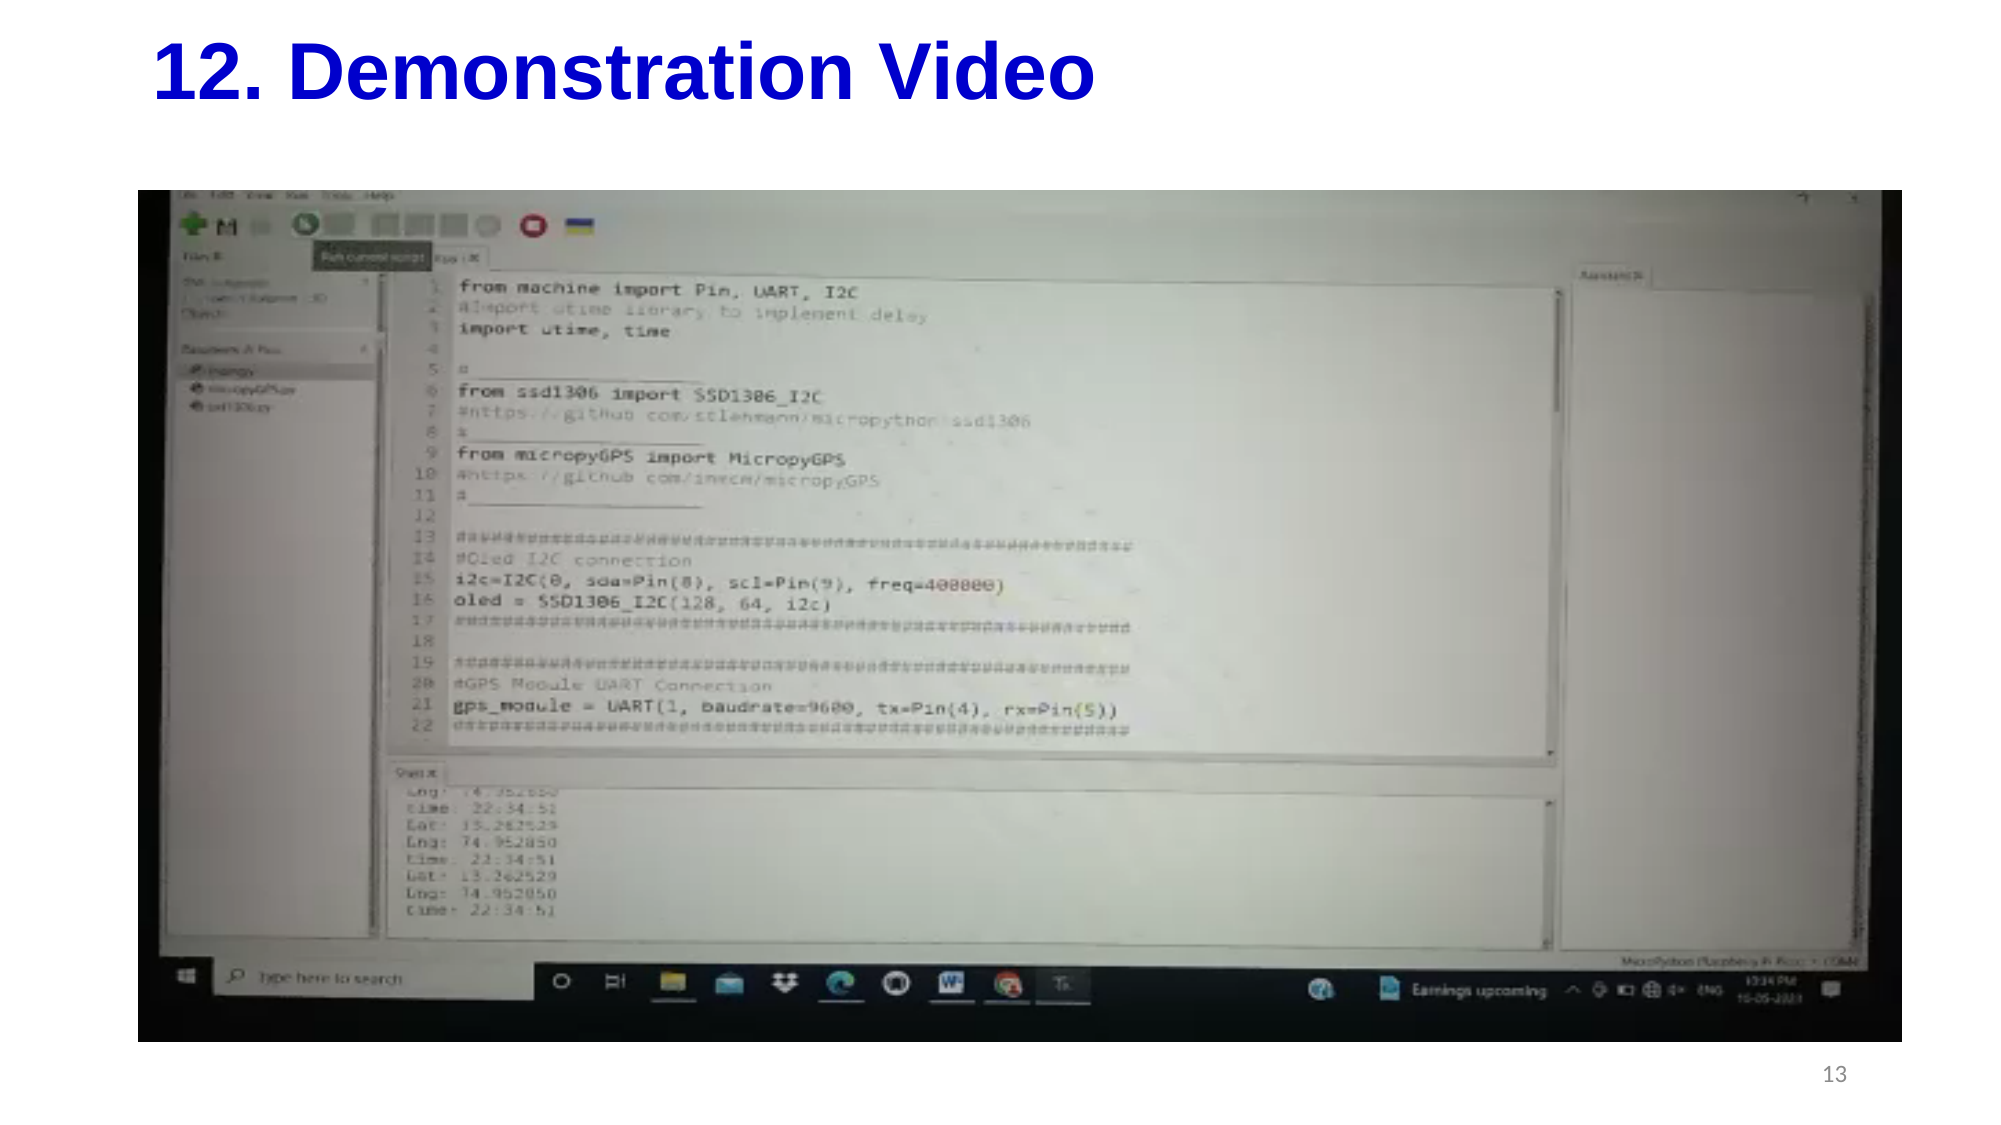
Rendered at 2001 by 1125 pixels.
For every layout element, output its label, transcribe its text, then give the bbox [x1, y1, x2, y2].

title 12. Demonstration Video [137, 22, 1863, 126]
slide_number 13 [1412, 1043, 1863, 1103]
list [137, 190, 1902, 1043]
